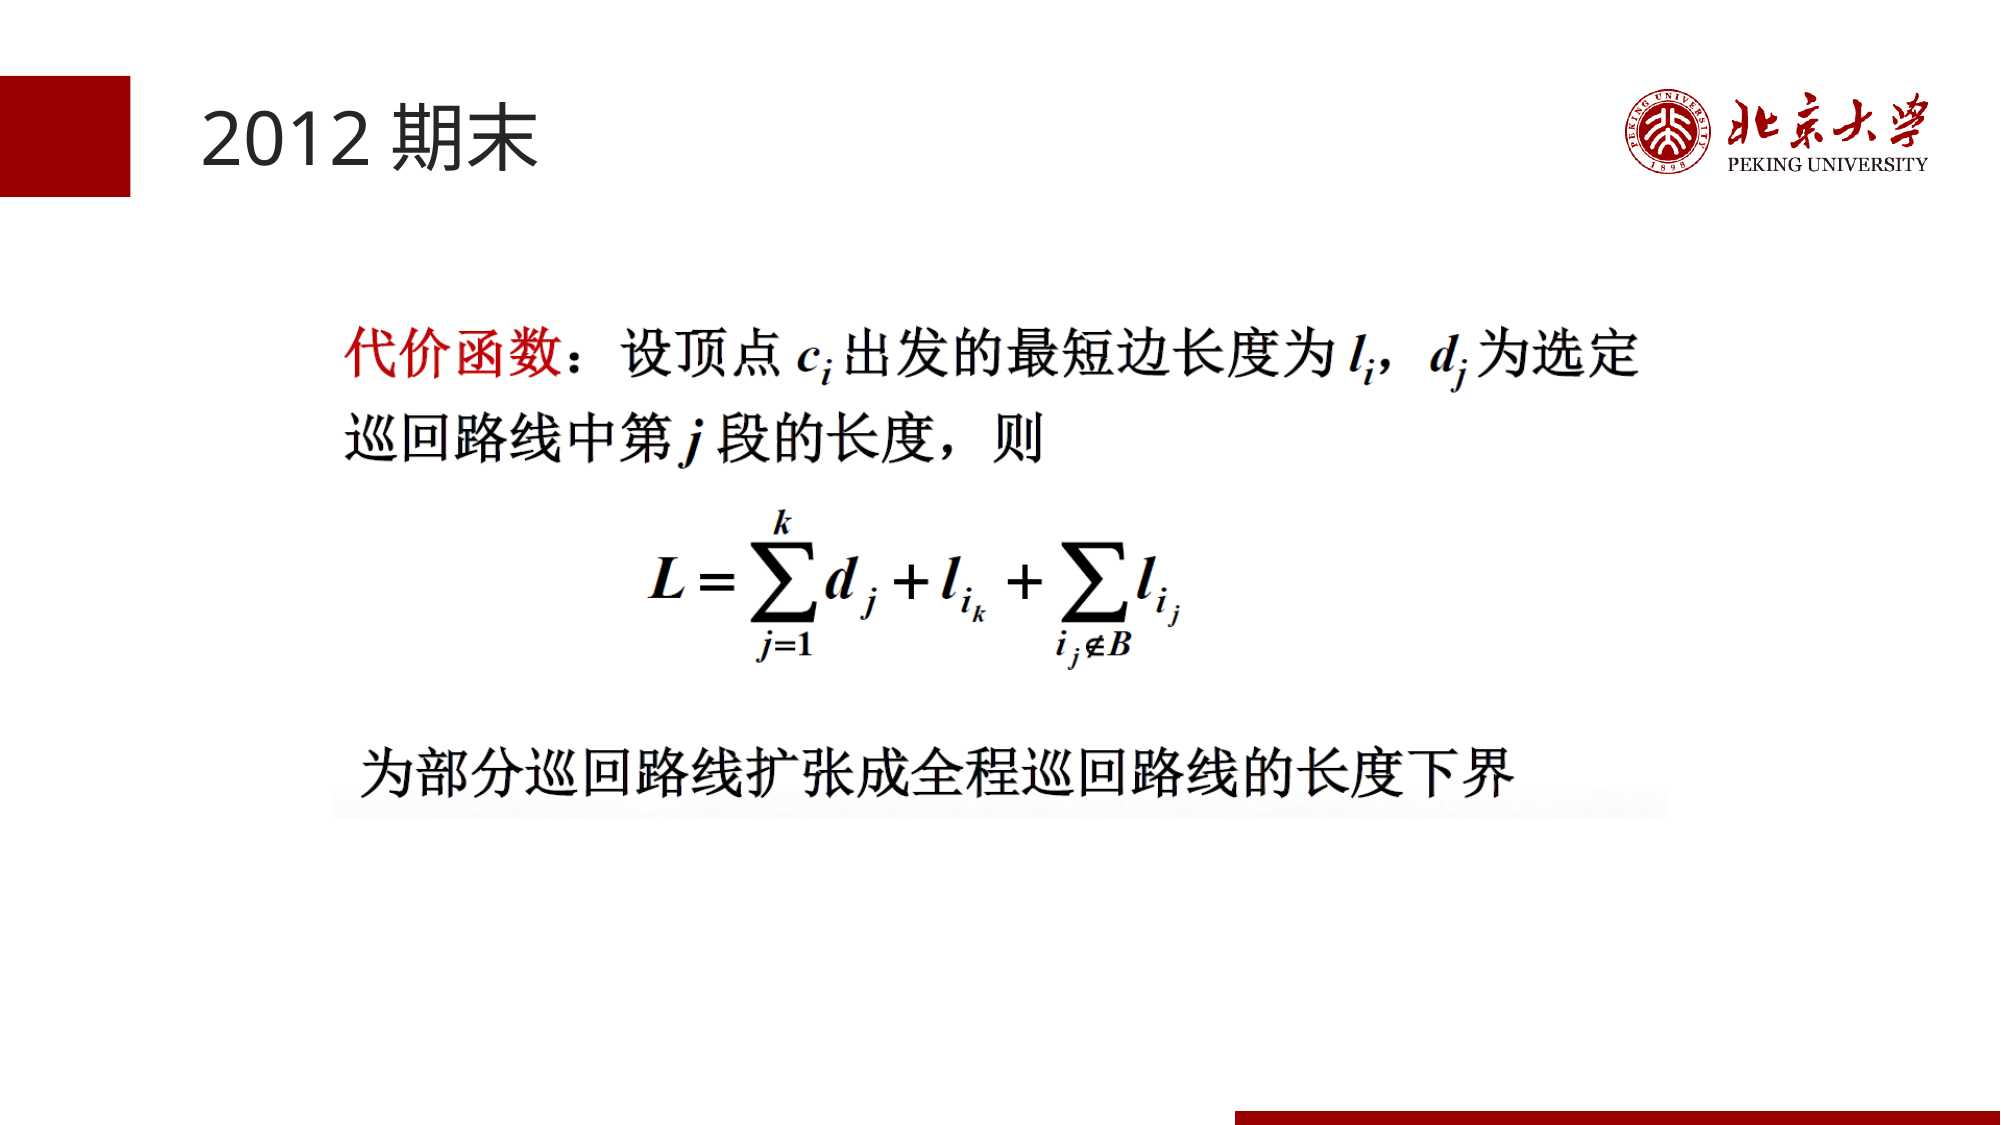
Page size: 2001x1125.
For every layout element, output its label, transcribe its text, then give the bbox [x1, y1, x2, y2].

picture [1625, 89, 1928, 174]
text_box [1235, 1111, 2000, 1125]
text_box [0, 75, 131, 197]
picture [332, 307, 1668, 818]
text_box 2012期末 [186, 83, 752, 189]
